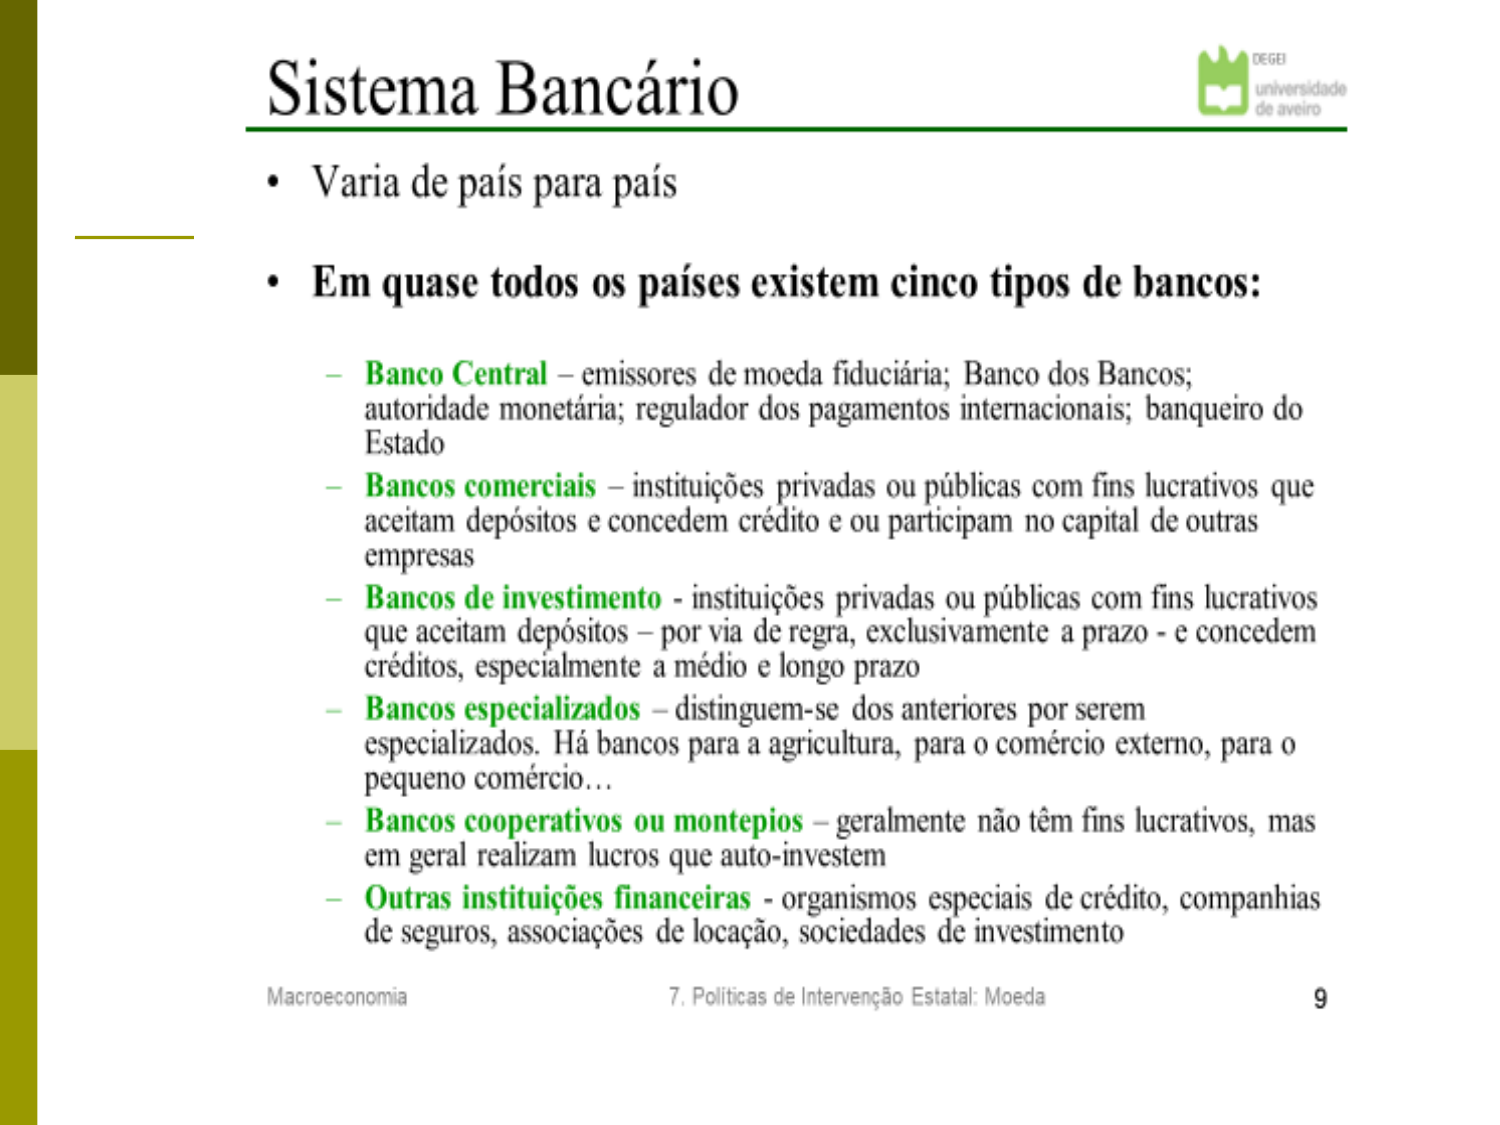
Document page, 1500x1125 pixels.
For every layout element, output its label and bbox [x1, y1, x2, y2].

list [194, 0, 1400, 1071]
